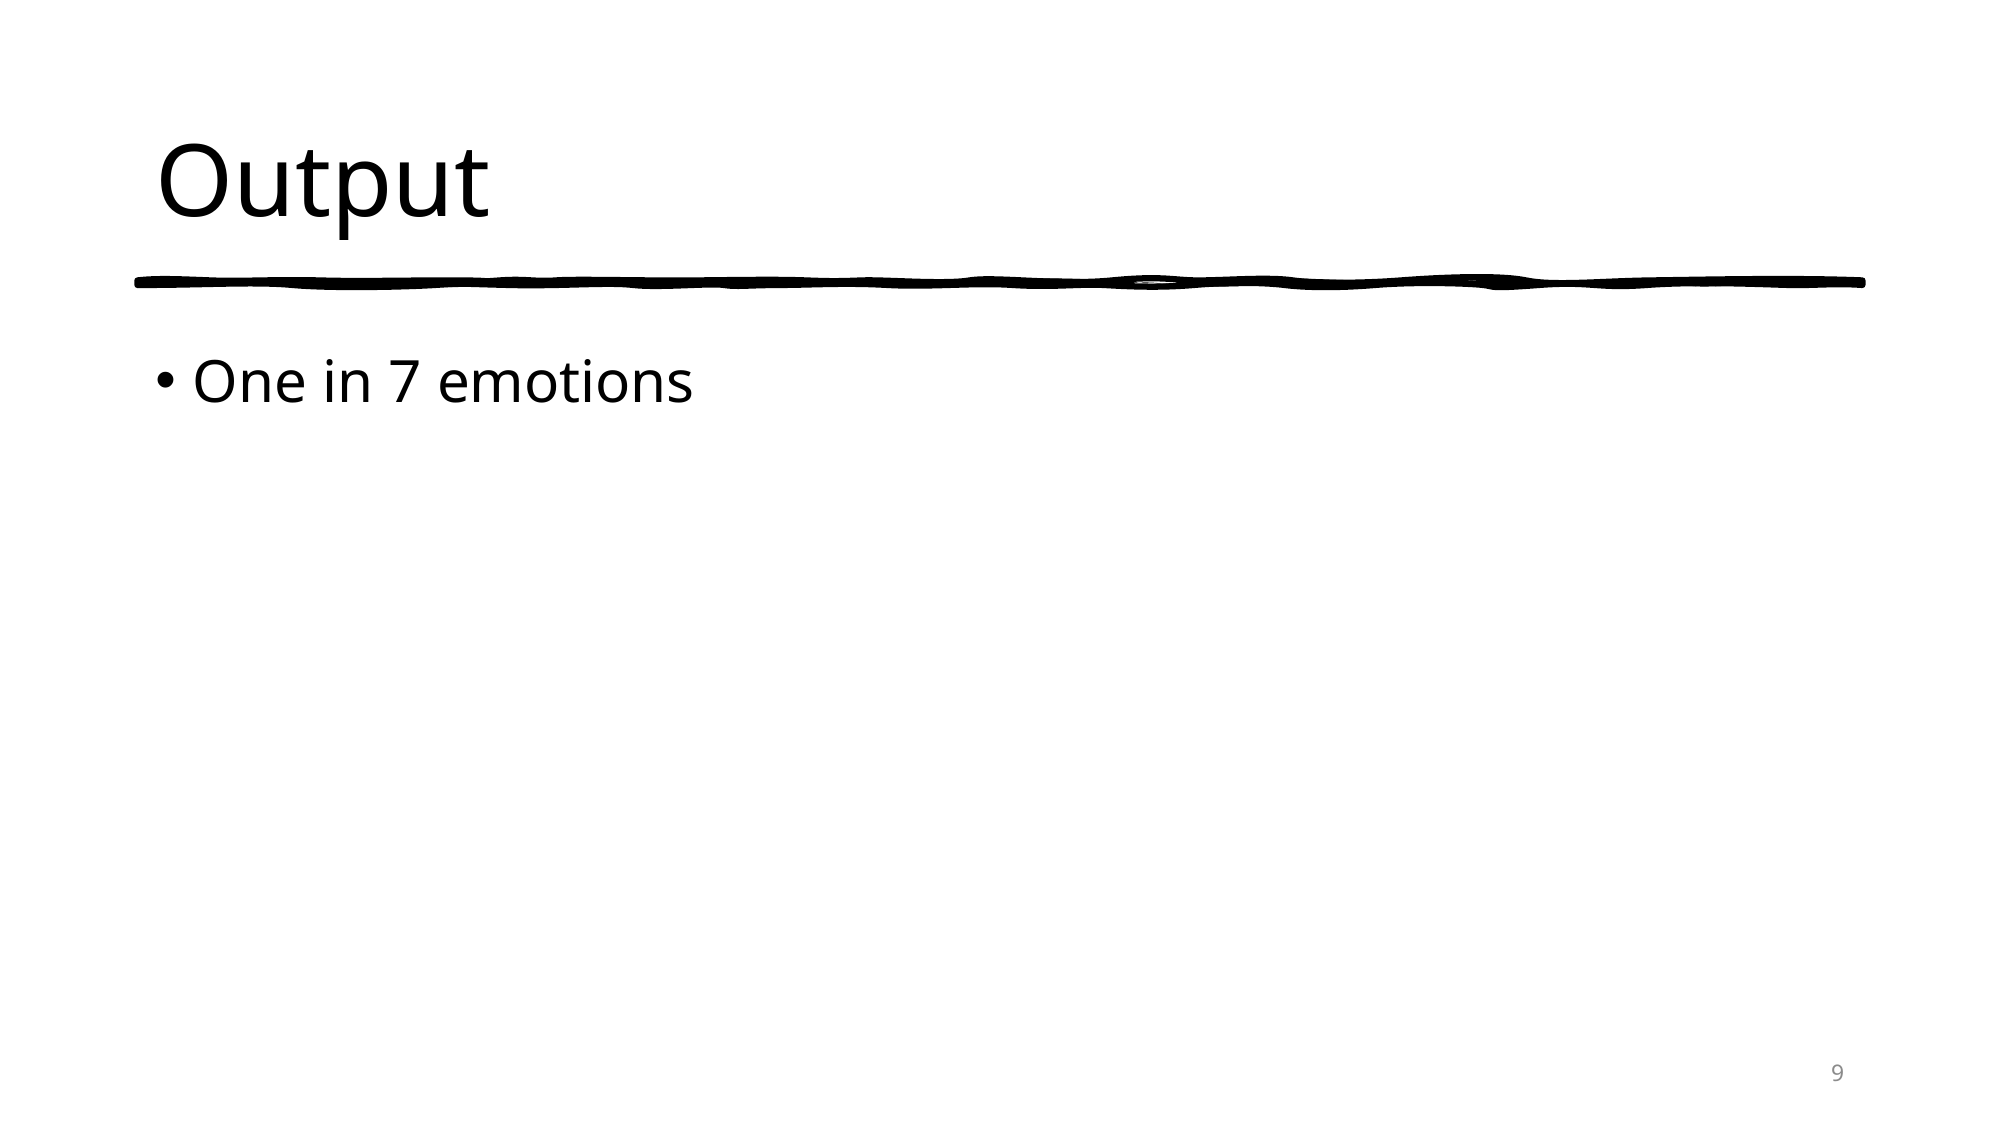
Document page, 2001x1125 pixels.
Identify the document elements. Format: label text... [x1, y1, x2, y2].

title Output [137, 59, 1863, 278]
slide_number 9 [1412, 1042, 1863, 1103]
list One in 7 emotions [137, 316, 1863, 1014]
